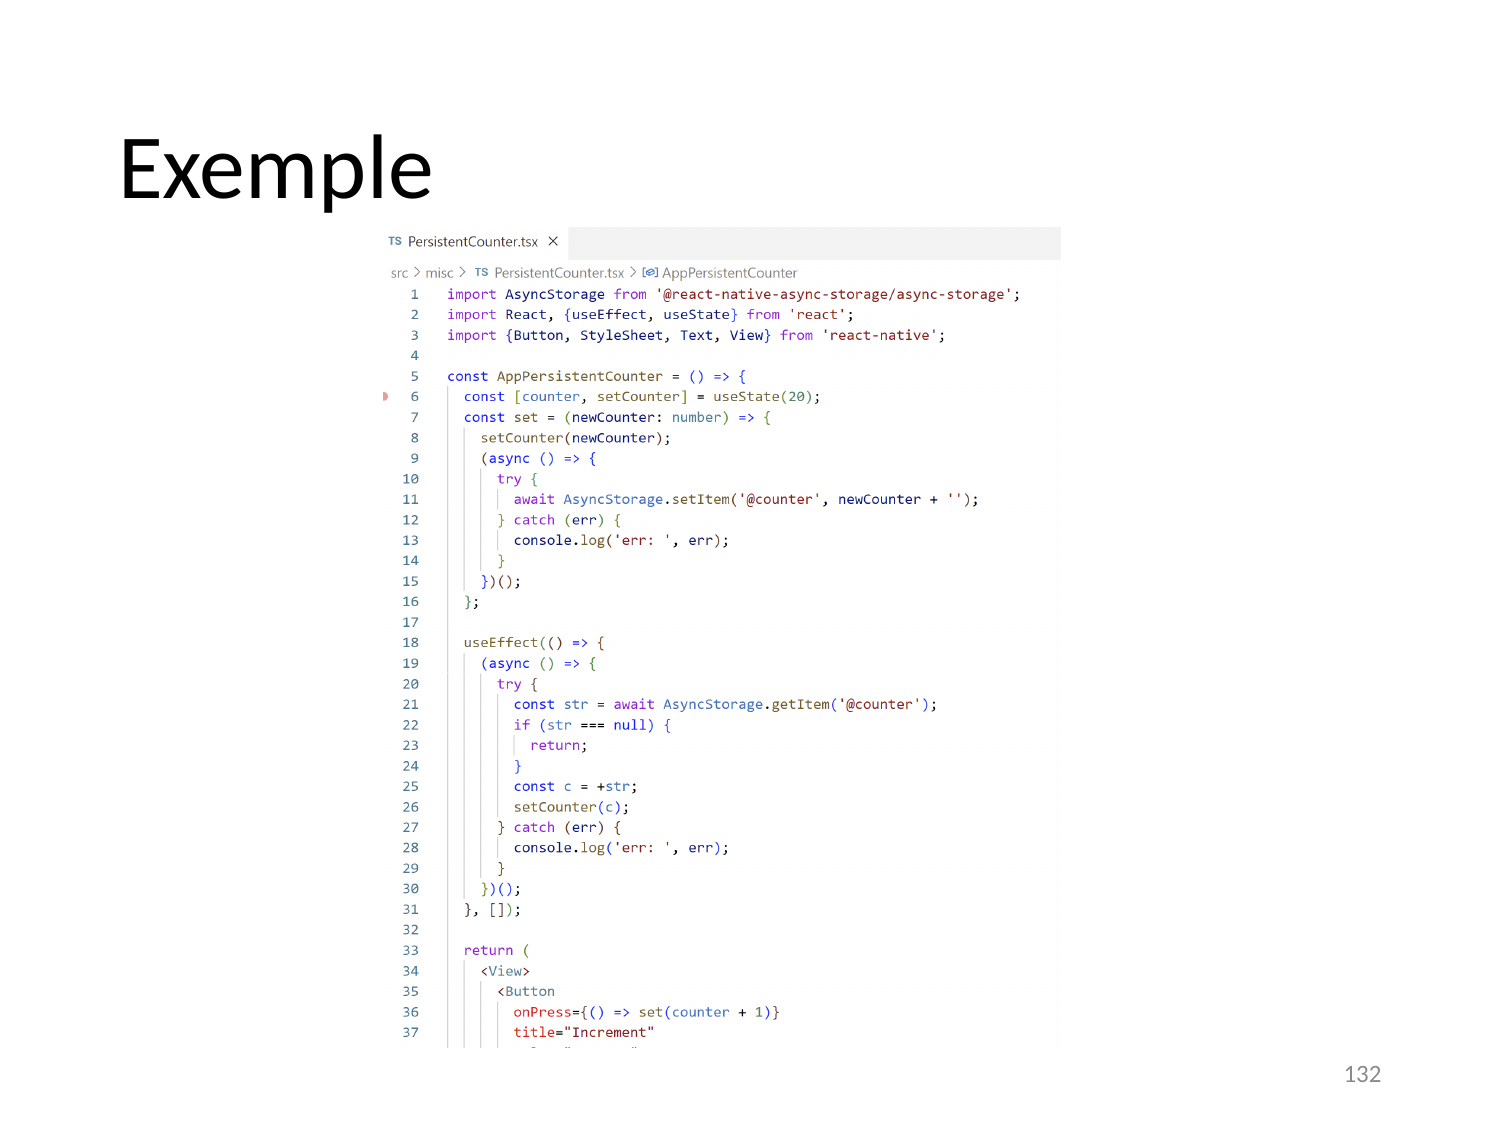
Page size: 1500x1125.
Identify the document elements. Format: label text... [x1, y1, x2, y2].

slide_number 132 [1059, 1042, 1397, 1103]
picture [383, 227, 1061, 1048]
title Exemple [103, 59, 1397, 278]
